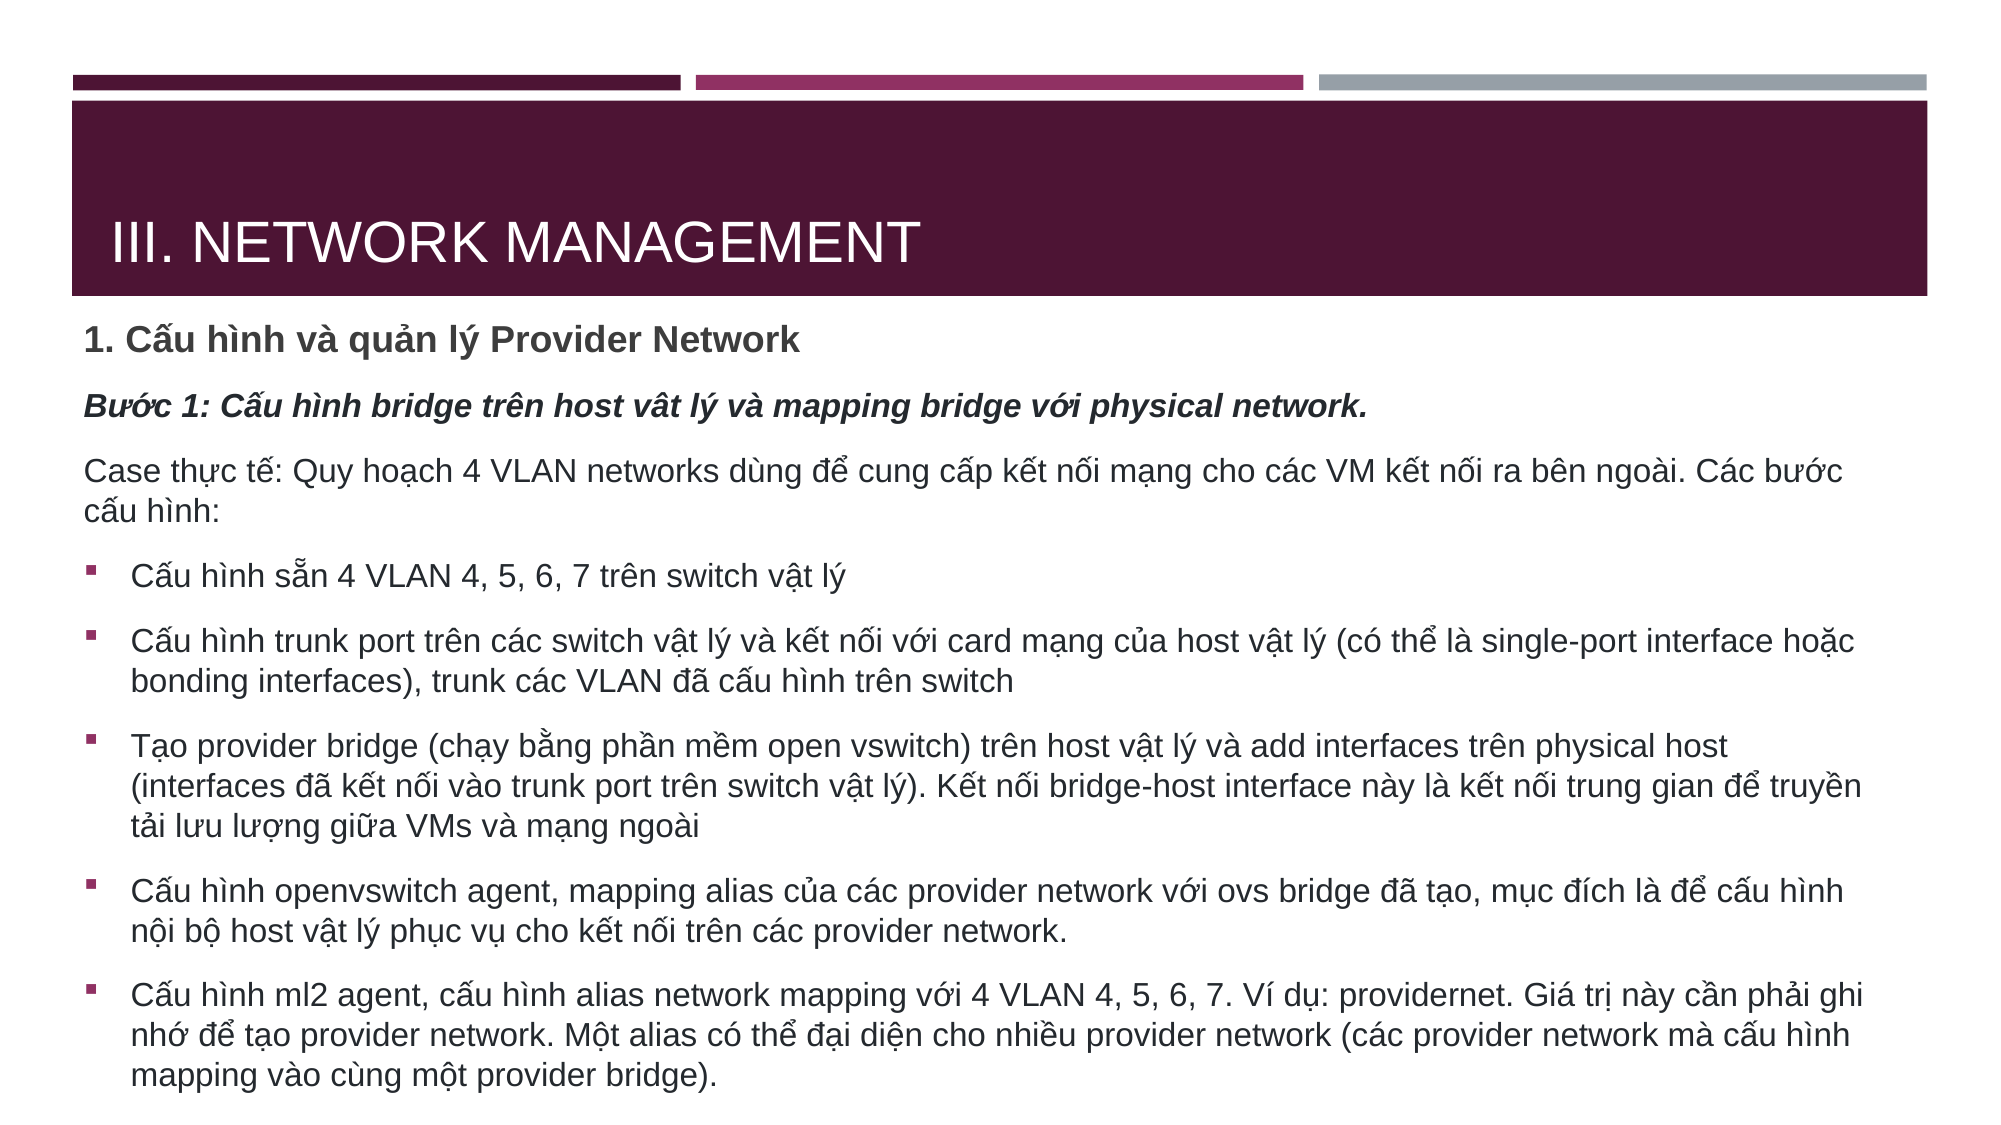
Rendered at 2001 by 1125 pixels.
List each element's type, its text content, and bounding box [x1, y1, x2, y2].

list 1. Cấu hình và quản lý Provider Network Bước 1: Cấu hình bridge trên host vât lý và mapping bridge với physical network. Case thực tế: Quy hoạch 4 VLAN networks dùng để cung cấp kết nối mạng cho các VM kết nối ra bên ngoài. Các bước cấu hình: Cấu hình sẵn 4 VLAN 4, 5, 6, 7 trên switch vật lý Cấu hình trunk port trên các switch vật lý và kết nối với card mạng của host vật lý (có thể là single-port interface hoặc bonding interfaces), trunk các VLAN đã cấu hình trên switch Tạo provider bridge (chạy bằng phần mềm open vswitch) trên host vật lý và add interfaces trên physical host (interfaces đã kết nối vào trunk port trên switch vật lý). Kết nối bridge-host interface này là kết nối trung gian để truyền tải lưu lượng giữa VMs và mạng ngoài Cấu hình openvswitch agent, mapping alias của các provider network với ovs bridge đã tạo, mục đích là để cấu hình nội bộ host vật lý phục vụ cho kết nối trên các provider network. Cấu hình ml2 agent, cấu hình alias network mapping với 4 VLAN 4, 5, 6, 7. Ví dụ: providernet. Giá trị này cần phải ghi nhớ để tạo provider network. Một alias có thể đại diện cho nhiều provider network (các provider network mà cấu hình mapping vào cùng một provider bridge). [68, 307, 1905, 1125]
title III. NETWORK MANAGEMENT [95, 115, 1905, 282]
